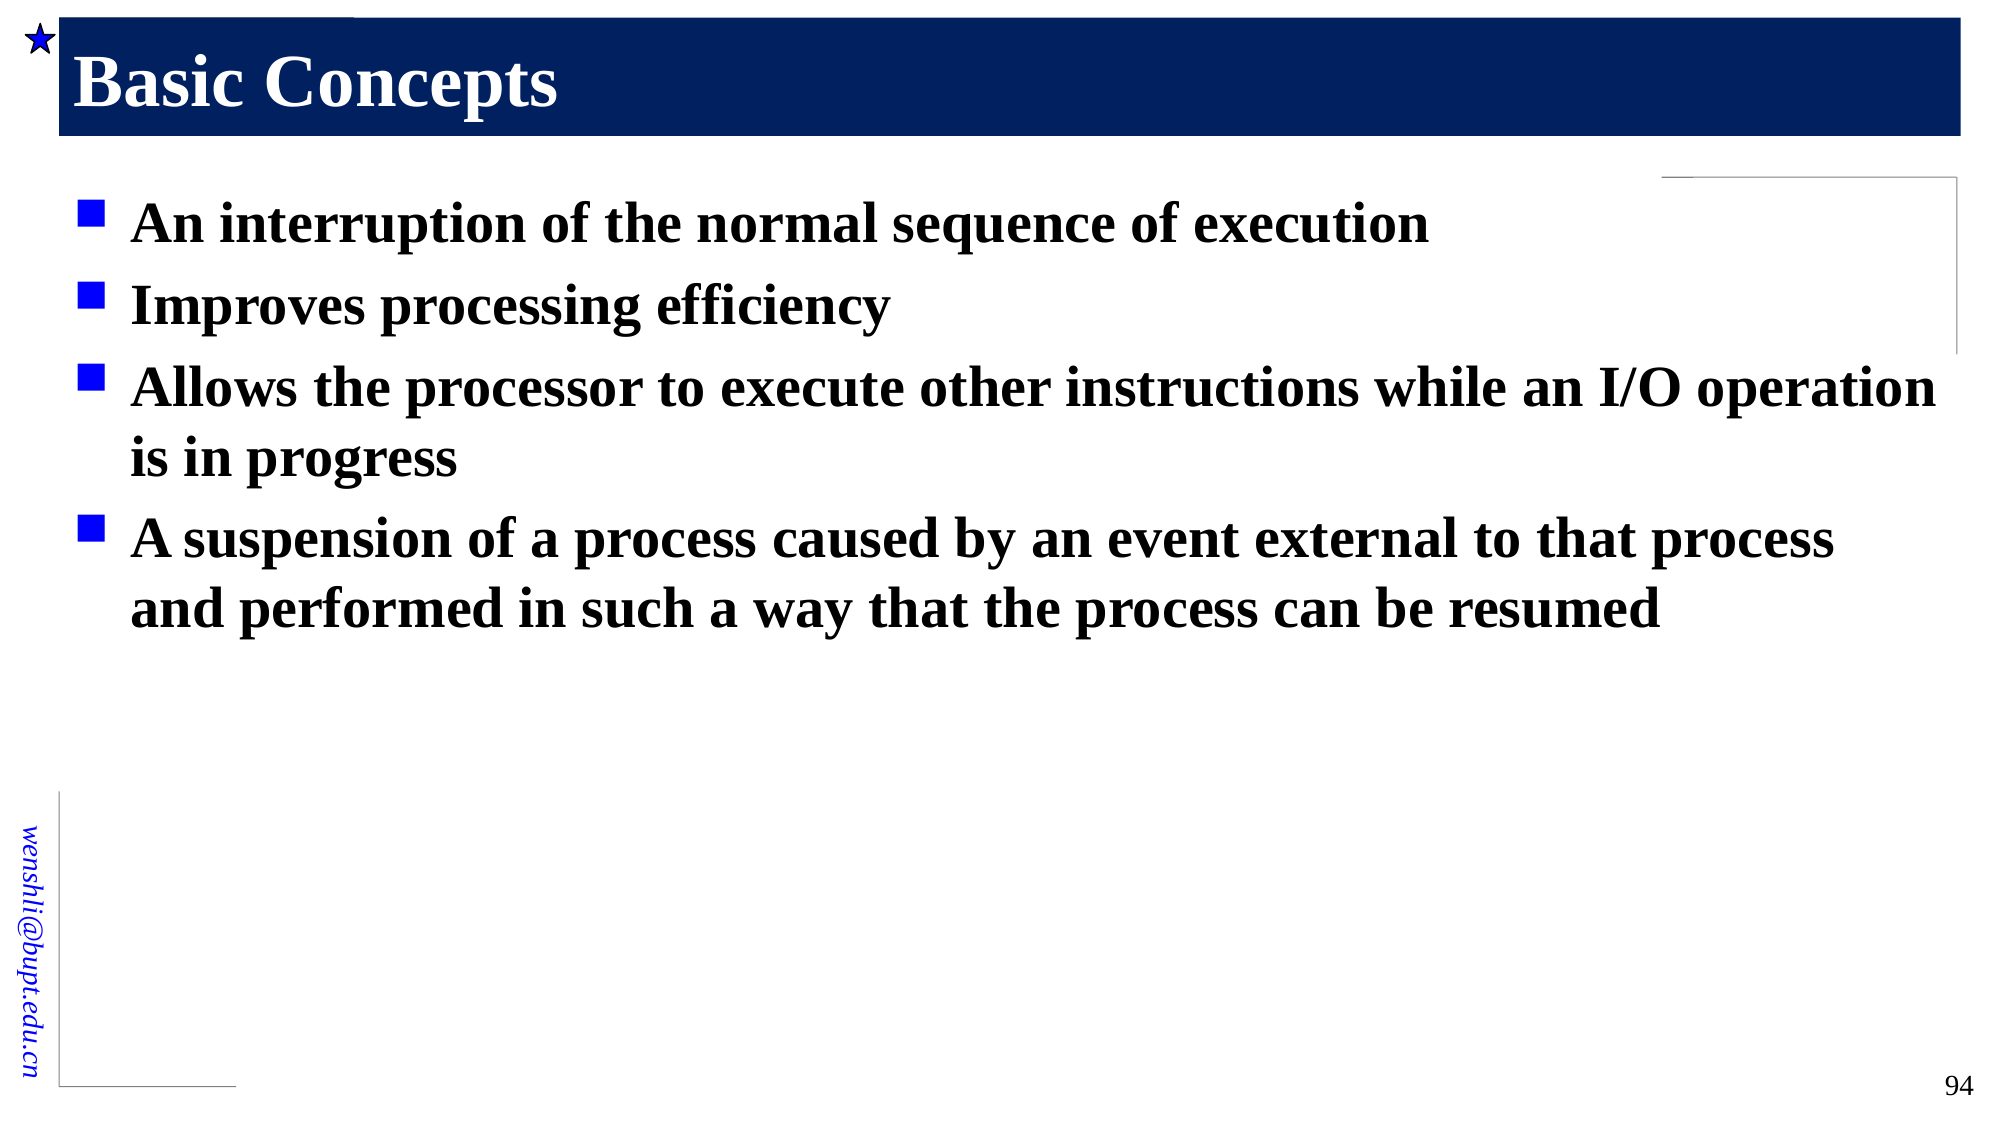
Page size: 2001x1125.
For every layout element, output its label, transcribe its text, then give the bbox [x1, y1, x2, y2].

list An interruption of the normal sequence of execution Improves processing efficiency Allows the processor to execute other instructions while an I/O operation is in progress A suspension of a process caused by an event external to that process and performed in such a way that the process can be resumed [59, 177, 1955, 1087]
title Basic Concepts [58, 17, 1961, 137]
slide_number 94 [1822, 1058, 1990, 1113]
